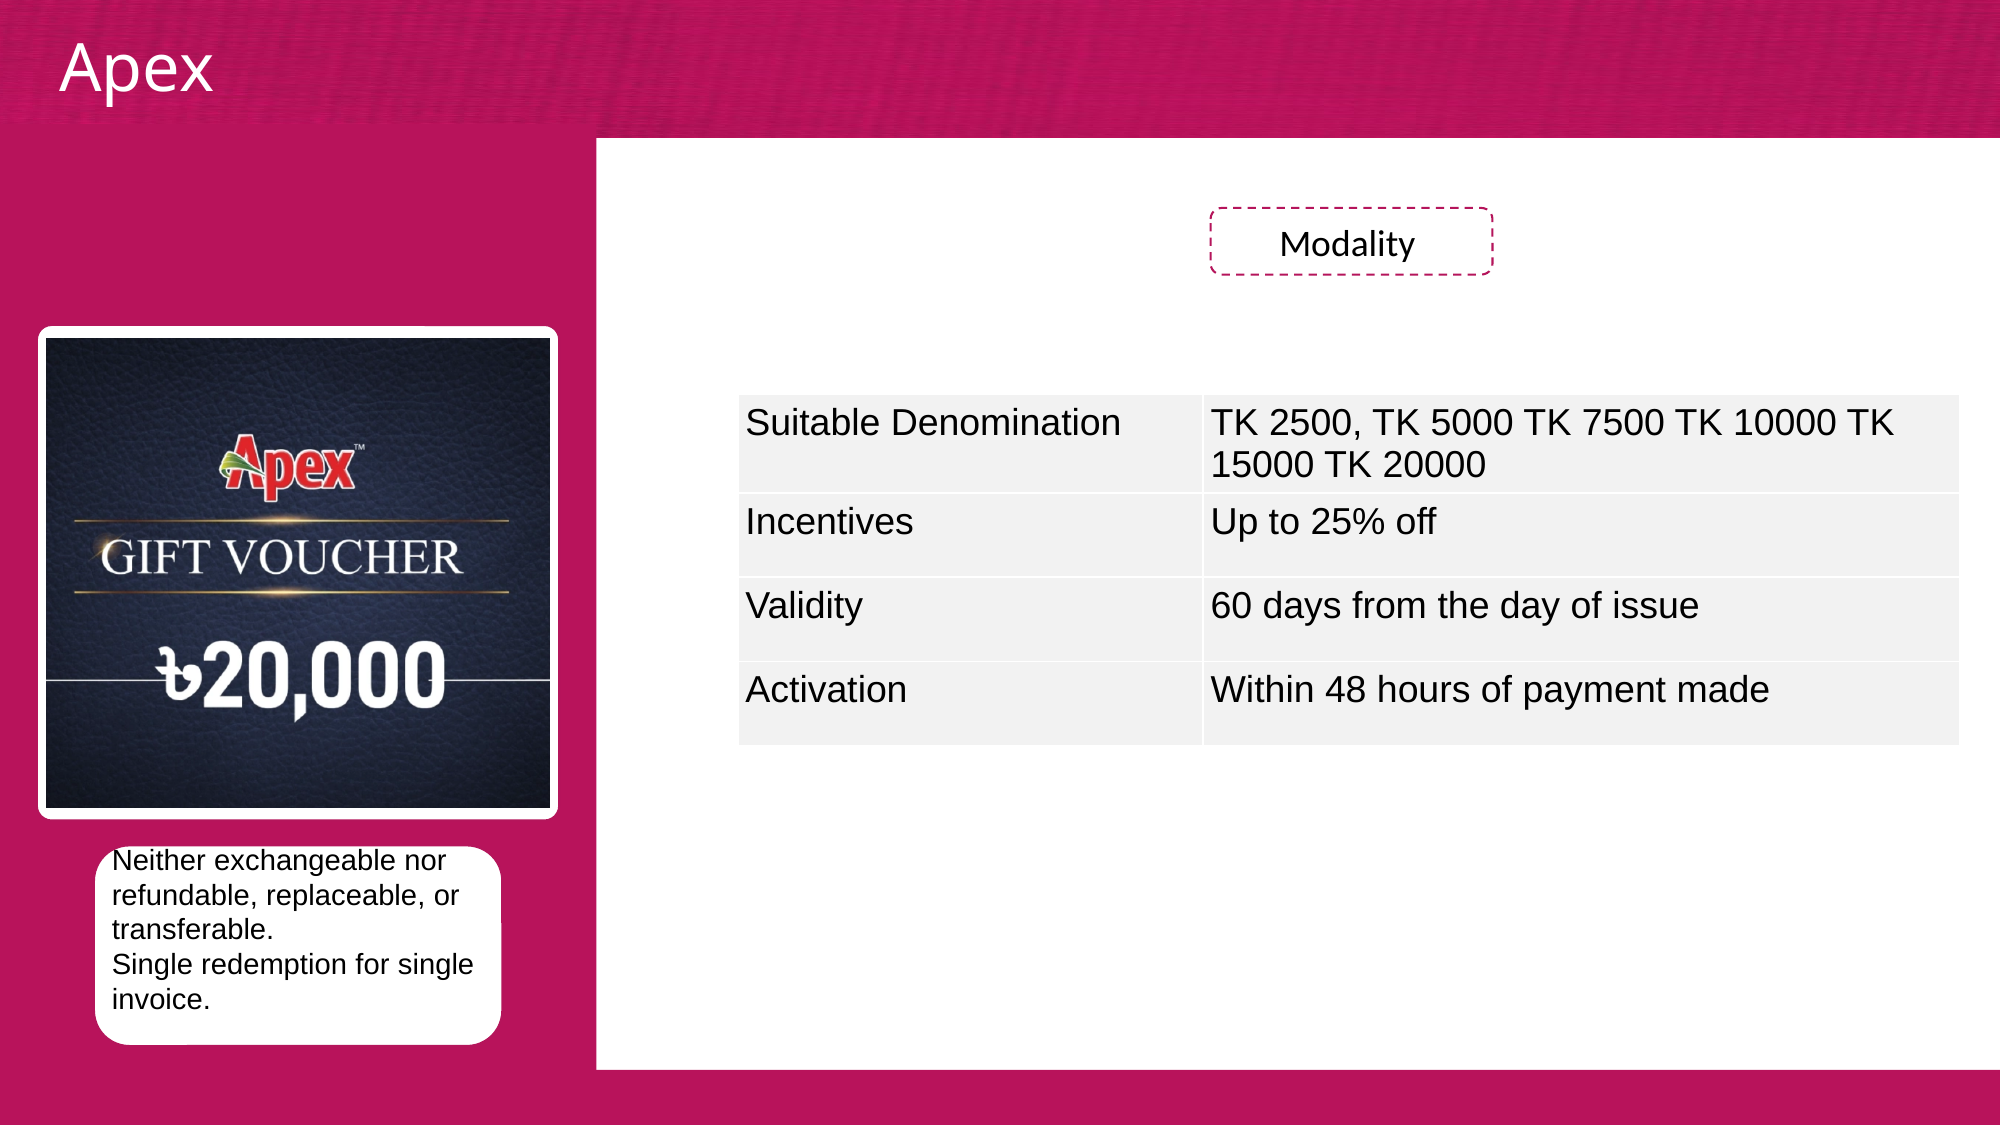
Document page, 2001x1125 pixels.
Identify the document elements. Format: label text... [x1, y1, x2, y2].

table_header Suitable Denomination [739, 395, 1202, 492]
text_box Neither exchangeable nor refundable, replaceable, or transferable. Single redemption for single invoice. [93, 845, 503, 1047]
table_cell Within 48 hours of payment made [1204, 662, 1959, 745]
title Apex [0, 1, 2000, 140]
table_cell 60 days from the day of issue [1204, 578, 1959, 661]
table_cell Activation [739, 662, 1202, 745]
text_box [0, 124, 597, 1098]
picture [46, 337, 550, 808]
table_cell Validity [739, 578, 1202, 661]
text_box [1210, 207, 1493, 275]
table_cell Up to 25% off [1204, 494, 1959, 576]
table_header TK 2500, TK 5000 TK 7500 TK 10000 TK 15000 TK 20000 [1204, 395, 1959, 492]
text_box [0, 1069, 2000, 1125]
text_box [36, 324, 560, 821]
table_cell Incentives [739, 494, 1202, 576]
